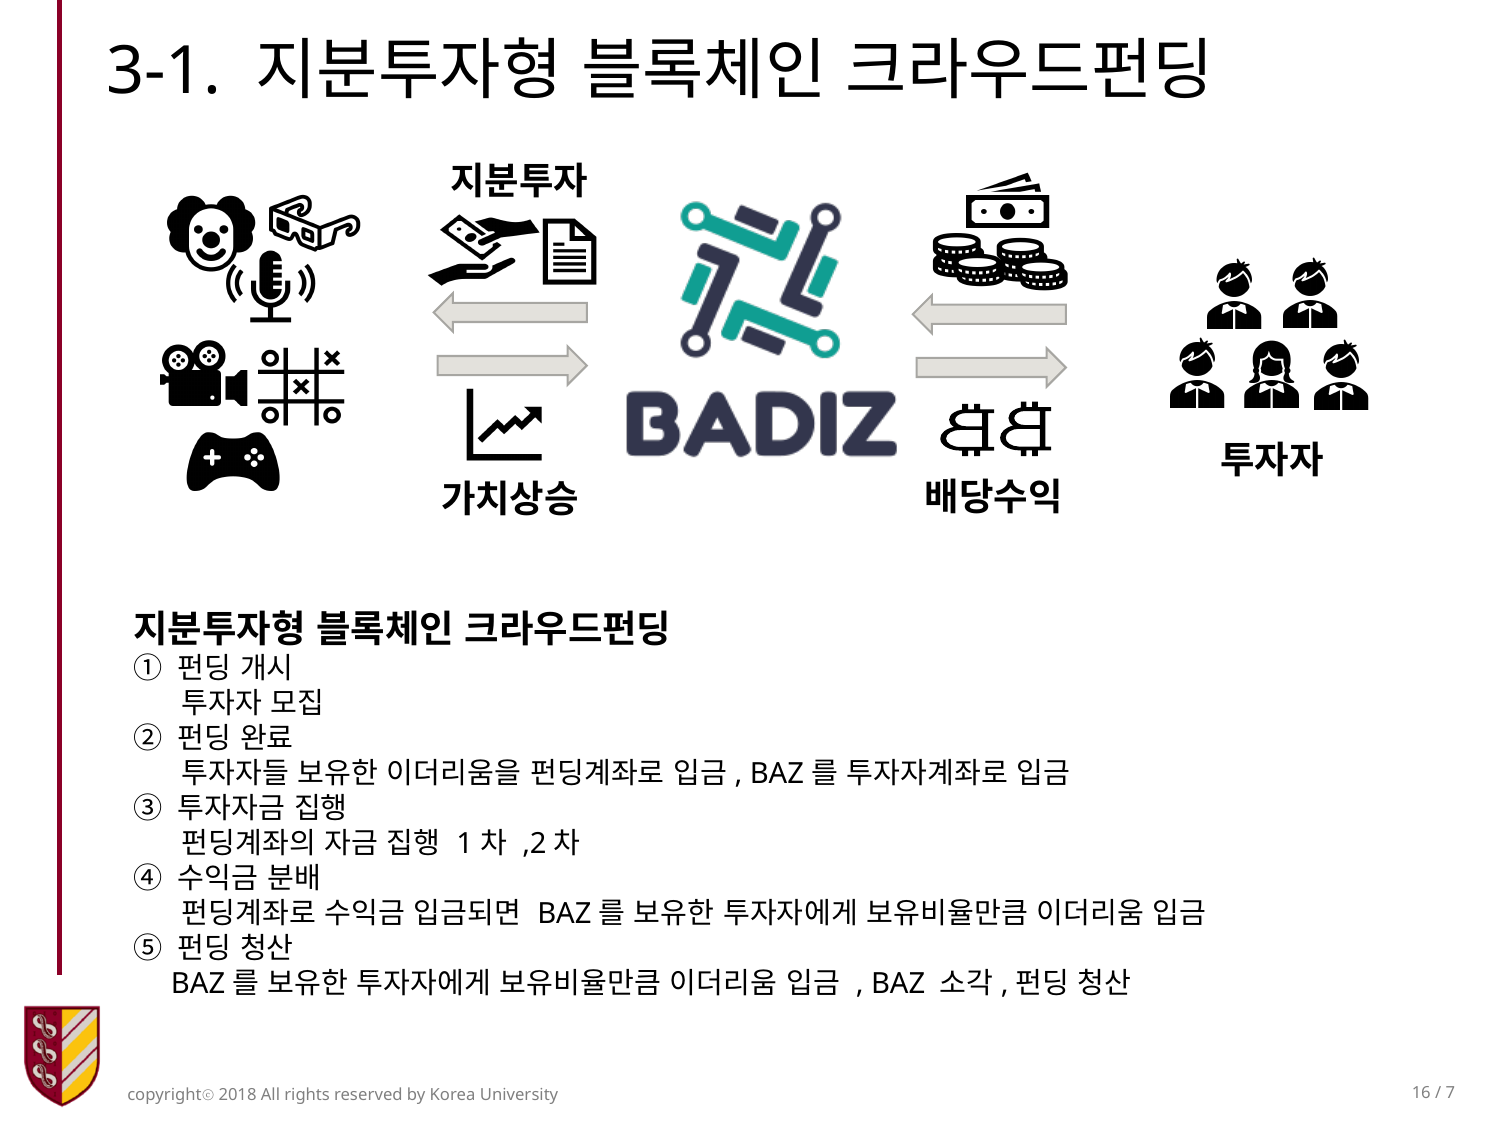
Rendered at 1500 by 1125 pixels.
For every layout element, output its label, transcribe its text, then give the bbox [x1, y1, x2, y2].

list 3-1. 지분투자형 블록체인 크라우드펀딩 [91, 28, 1300, 113]
text_box 지분투자형 블록체인 크라우드펀딩 ① 펀딩 개시 투자자 모집 ② 펀딩 완료 투자자들 보유한 이더리움을 펀딩계좌로 입금, BAZ를 투자자계좌로 입금 ③ 투자자금 집행 펀딩계좌의 자금 집행 1차 ,2차 ④ 수익금 분배 펀딩계좌로 수익금 입금되면 BAZ를 보유한 투자자에게 보유비율만큼 이더리움 입금 ⑤ 펀딩 청산 BAZ를 보유한 투자자에게 보유비율만큼 이더리움 입금 , BAZ 소각,펀딩 청산 [118, 597, 1424, 1007]
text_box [150, 149, 1391, 523]
picture [15, 984, 113, 1119]
